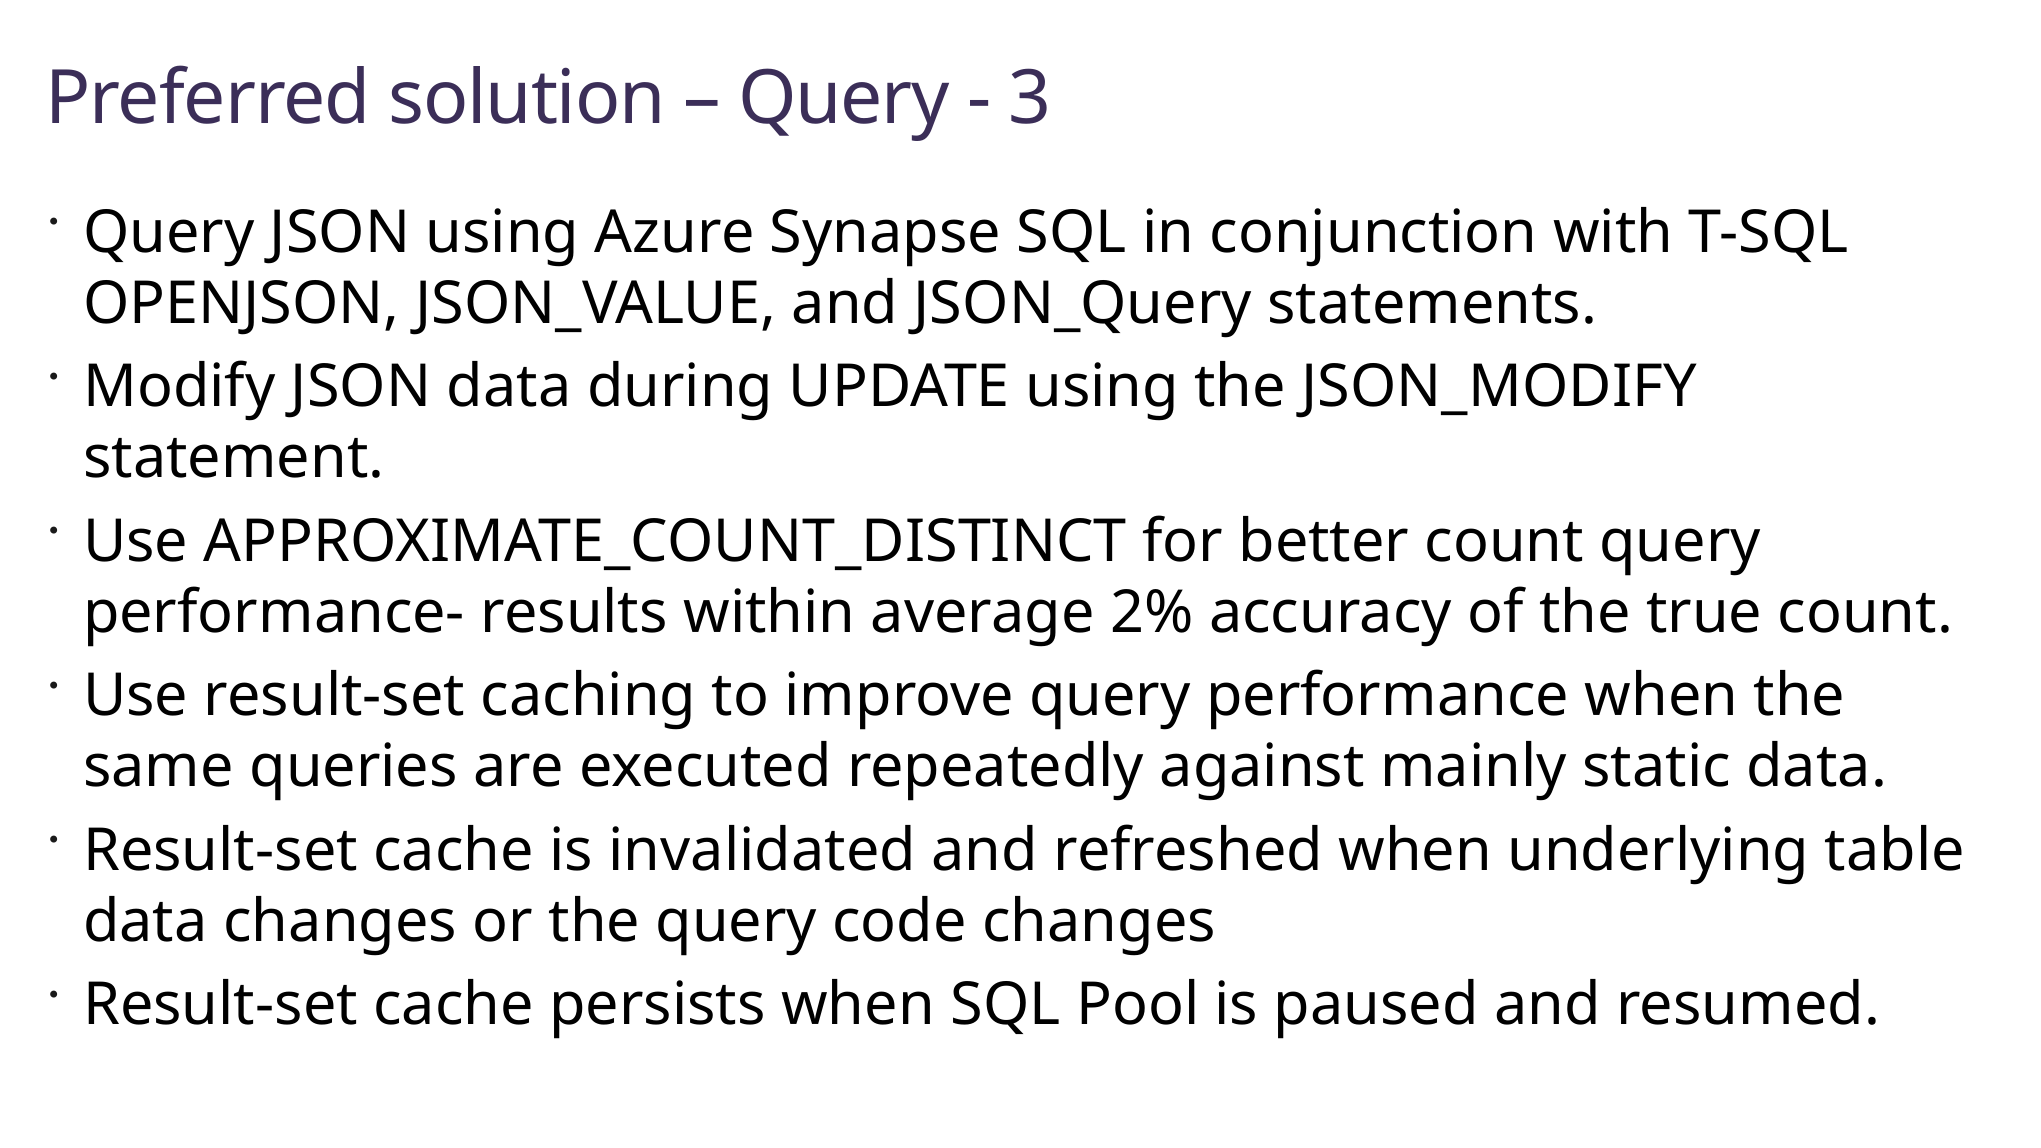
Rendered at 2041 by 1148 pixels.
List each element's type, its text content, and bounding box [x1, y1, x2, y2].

title Preferred solution – Query - 3 [45, 48, 1996, 140]
list Query JSON using Azure Synapse SQL in conjunction with T-SQL OPENJSON, JSON_VALUE, and JSON_Query statements. Modify JSON data during UPDATE using the JSON_MODIFY statement. Use APPROXIMATE_COUNT_DISTINCT for better count query performance- results within average 2% accuracy of the true count. Use result-set caching to improve query performance when the same queries are executed repeatedly against mainly static data. Result-set cache is invalidated and refreshed when underlying table data changes or the query code changes Result-set cache persists when SQL Pool is paused and resumed. [44, 192, 1995, 1073]
